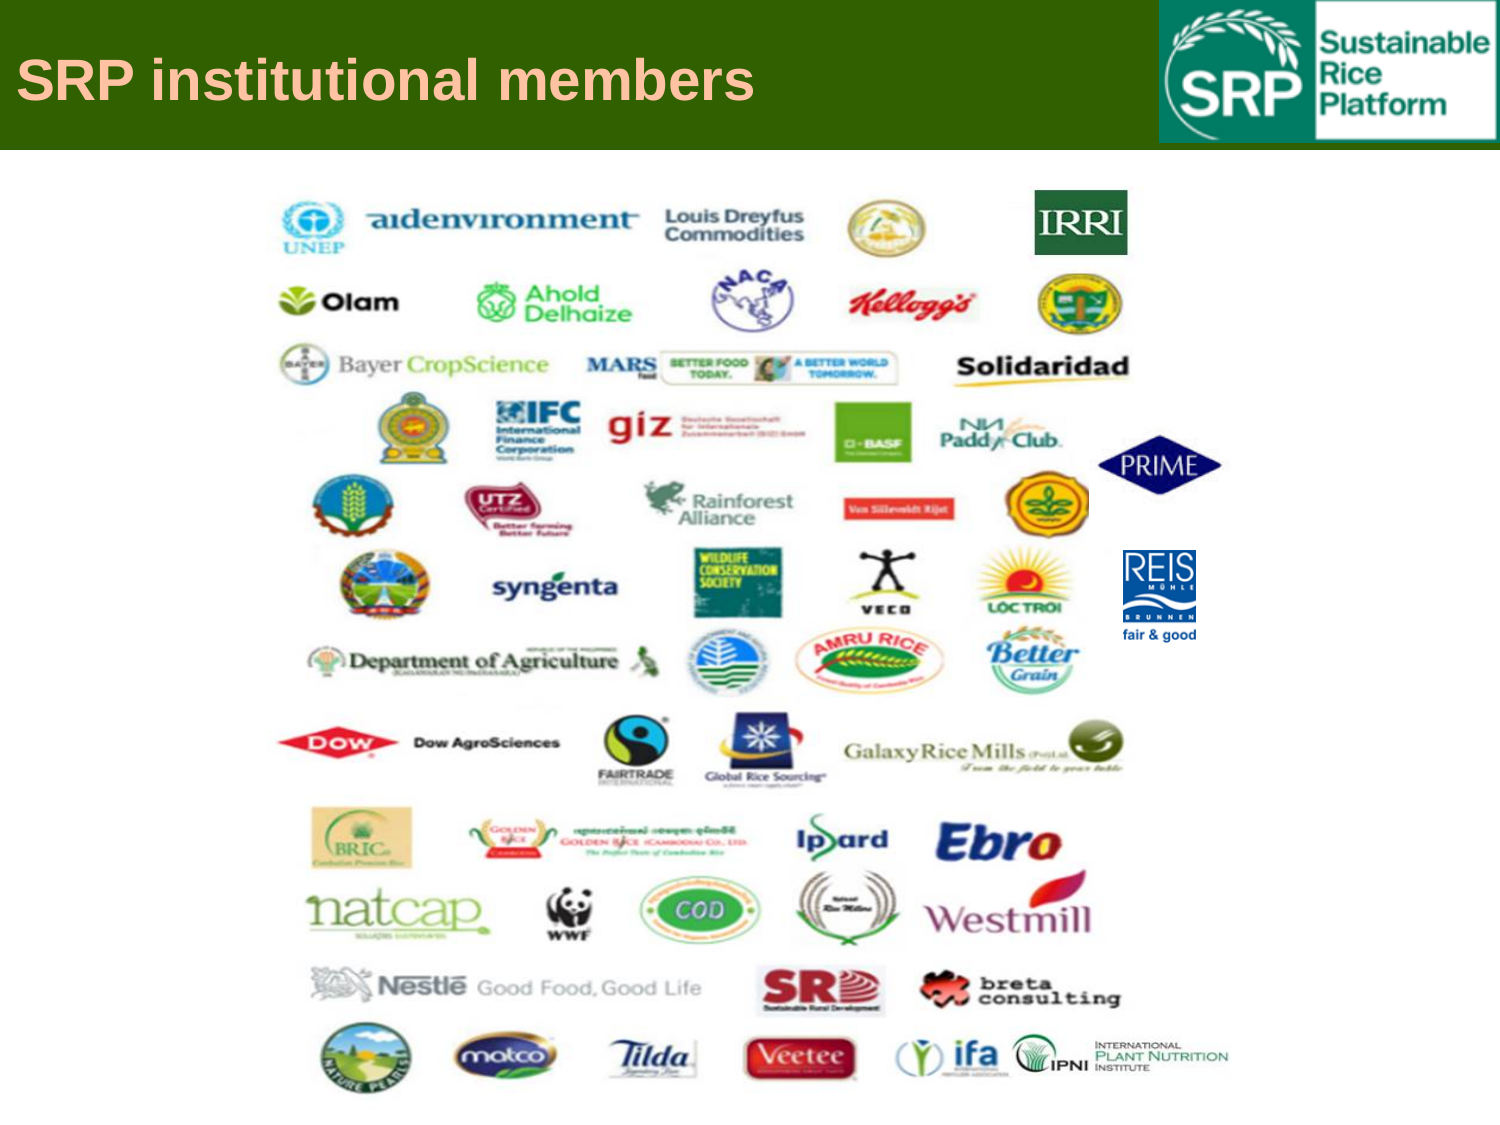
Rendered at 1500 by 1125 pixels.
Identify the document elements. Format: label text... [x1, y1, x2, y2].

text_box SRP institutional members [0, 0, 1158, 150]
picture [1159, 0, 1500, 144]
picture [249, 185, 1231, 1111]
